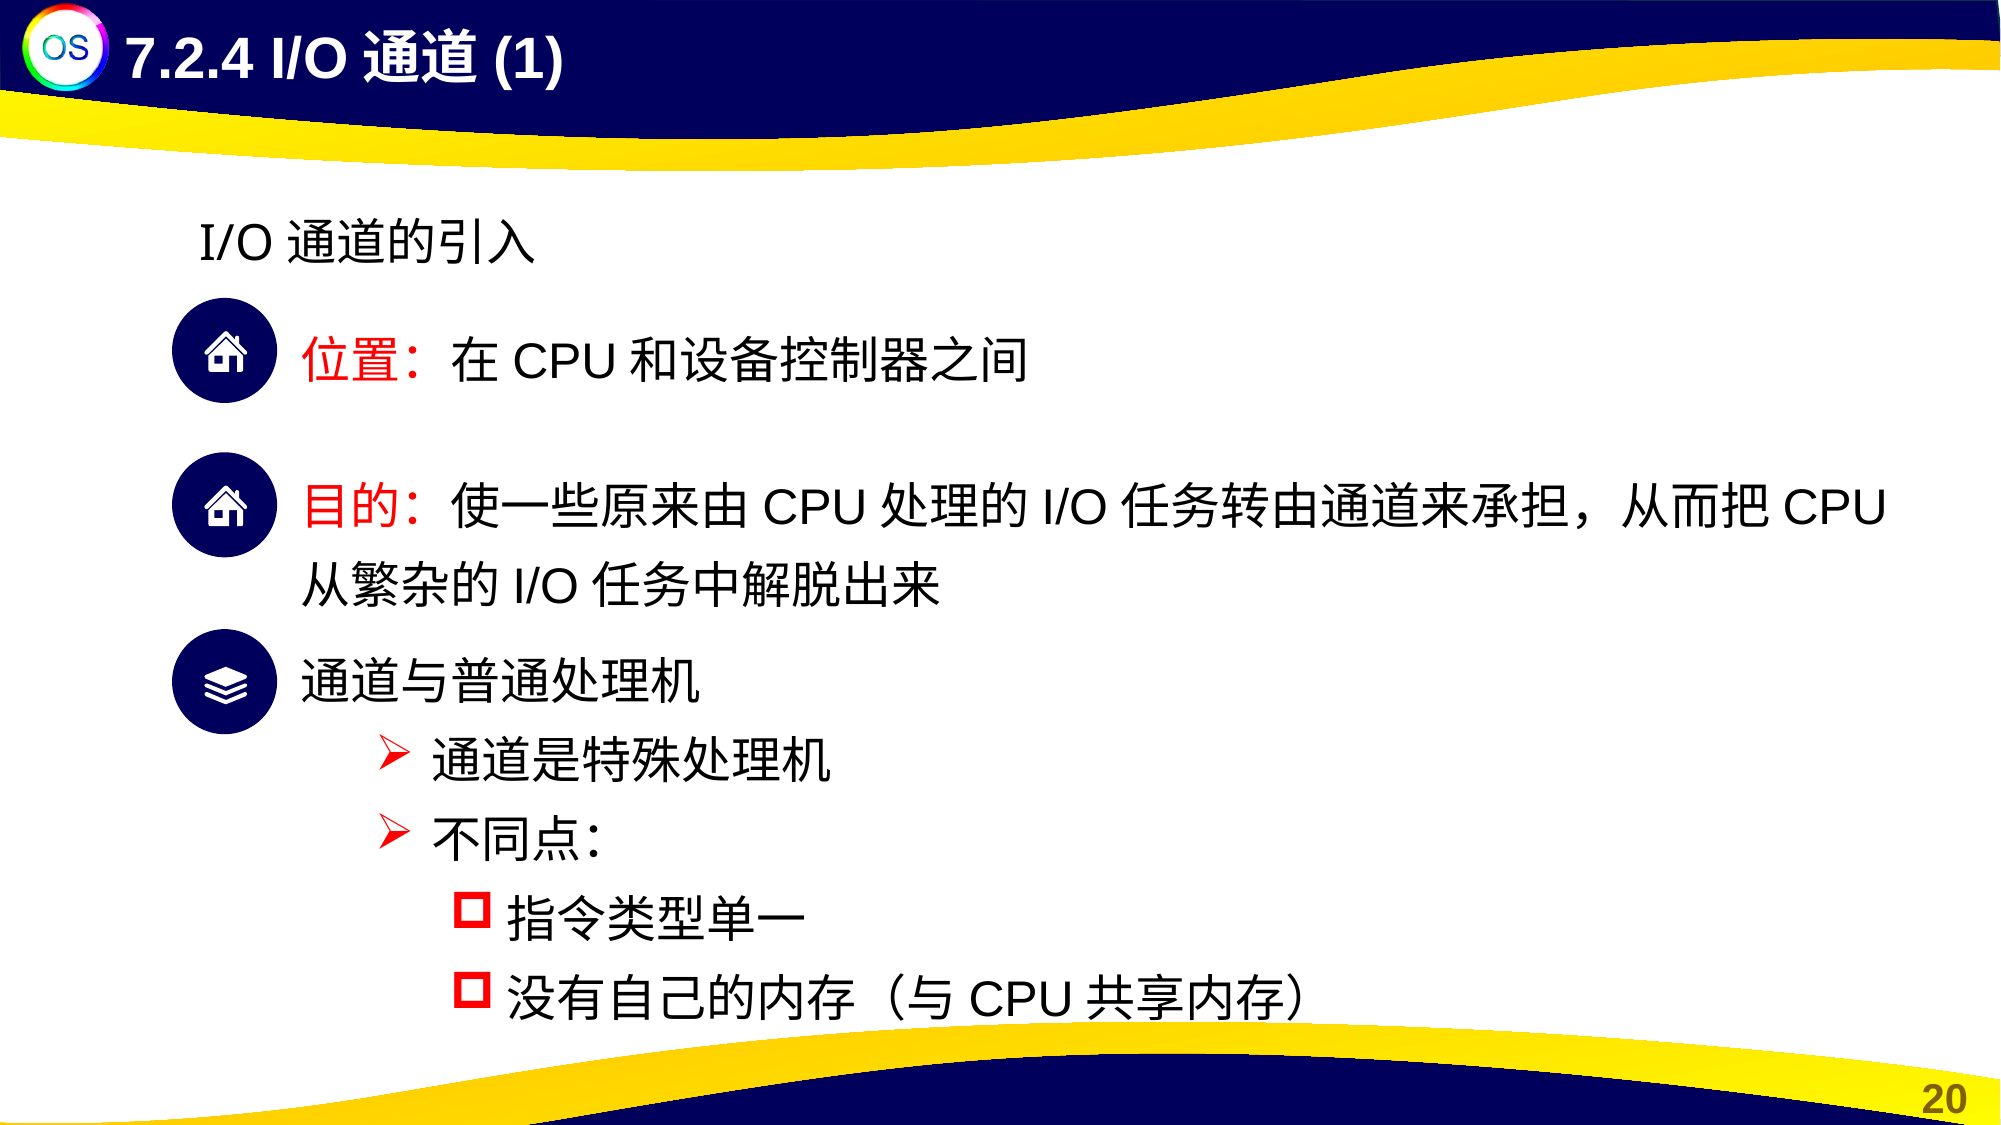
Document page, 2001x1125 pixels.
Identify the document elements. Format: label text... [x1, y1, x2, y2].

picture [22, 3, 109, 91]
text_box [172, 452, 278, 558]
text_box [204, 683, 248, 696]
text_box I/O通道的引入 [109, 183, 1821, 286]
text_box 7.2.4 I/O通道(1) [109, 12, 1263, 98]
text_box [204, 485, 248, 527]
text_box [204, 666, 248, 687]
text_box [172, 629, 278, 735]
text_box 目的：使一些原来由CPU处理的I/O任务转由通道来承担，从而把CPU从繁杂的I/O任务中解脱出来 [285, 452, 1917, 616]
text_box [204, 692, 248, 705]
text_box [172, 297, 278, 403]
text_box 通道与普通处理机 通道是特殊处理机 不同点： 指令类型单一 没有自己的内存（与CPU共享内存） [285, 614, 1934, 1042]
text_box [204, 331, 248, 372]
text_box 位置：在CPU和设备控制器之间 [285, 267, 1917, 431]
